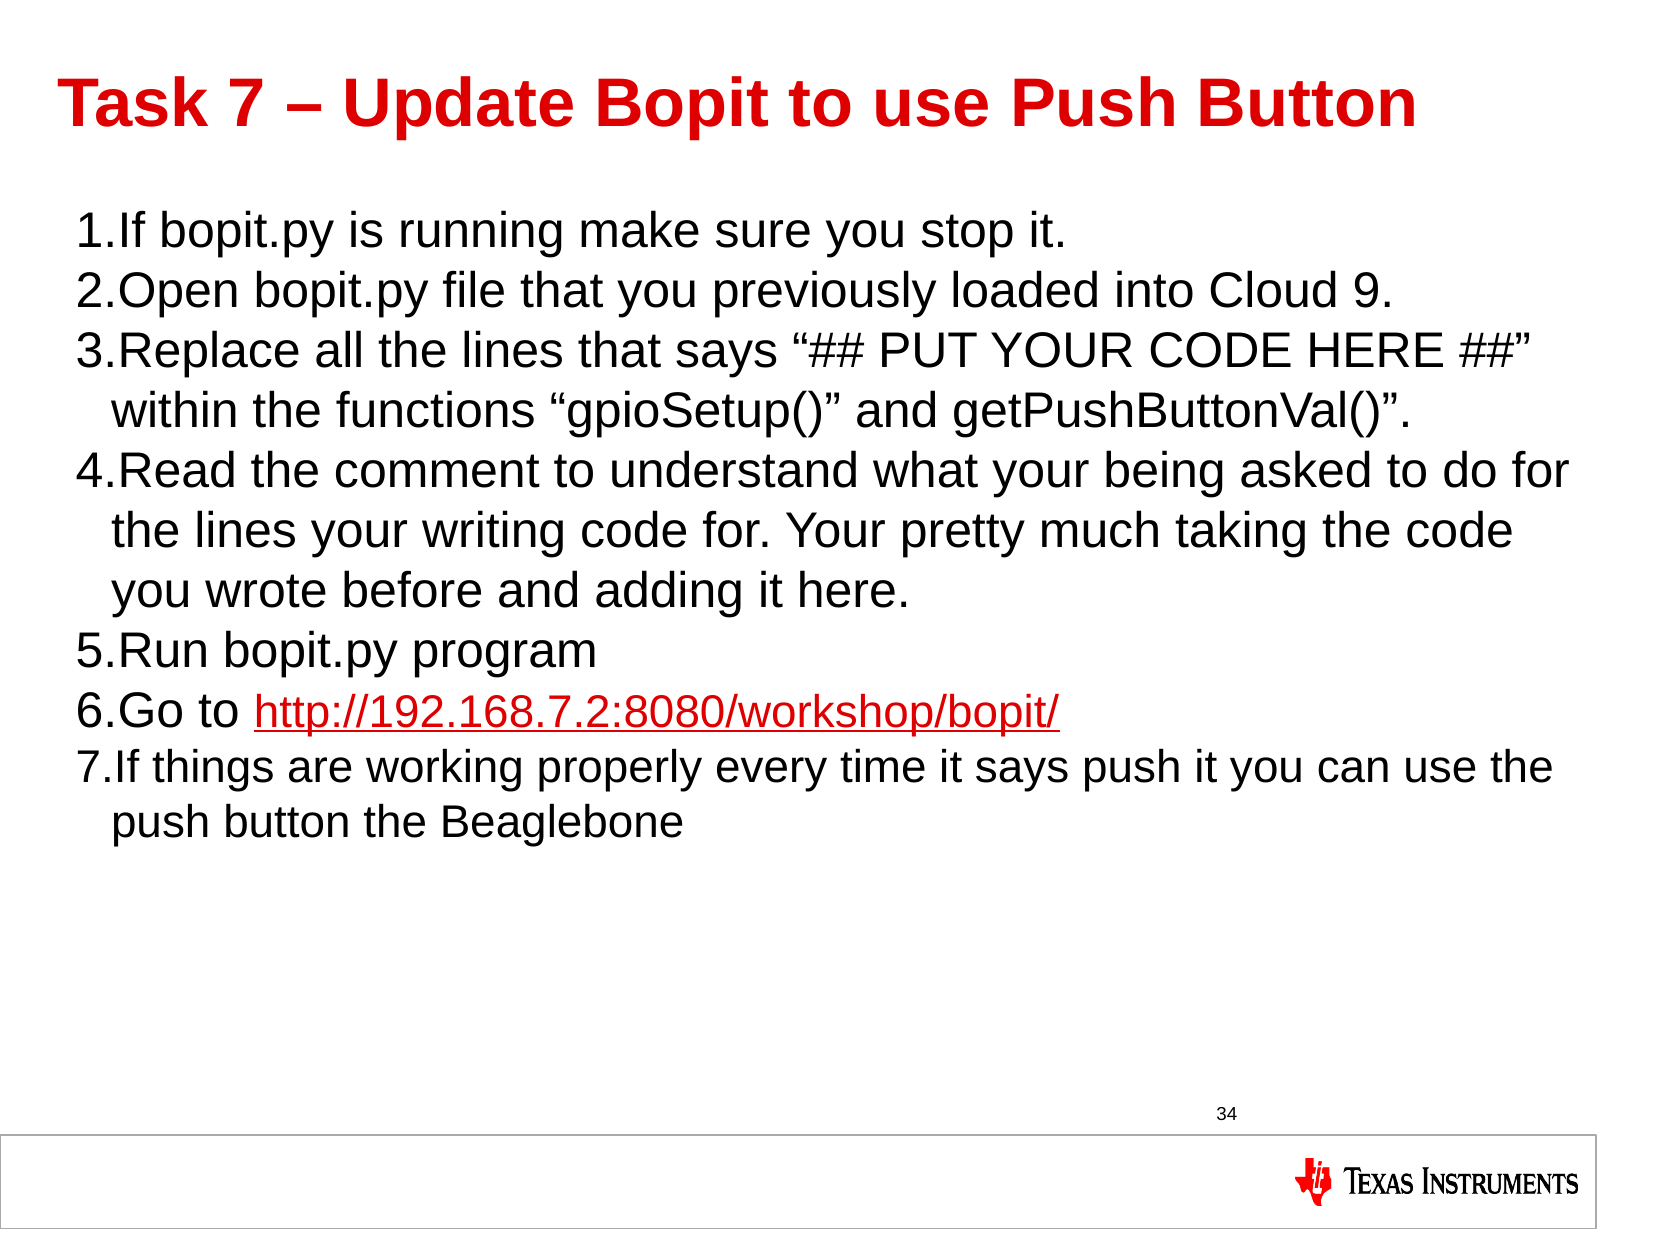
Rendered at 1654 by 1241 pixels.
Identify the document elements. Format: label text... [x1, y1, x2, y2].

text_box If bopit.py is running make sure you stop it. Open bopit.py file that you previously loaded into Cloud 9. Replace all the lines that says “## PUT YOUR CODE HERE ##” within the functions “gpioSetup()” and getPushButtonVal()”. Read the comment to understand what your being asked to do for the lines your writing code for. Your pretty much taking the code you wrote before and adding it here. Run bopit.py program Go to http://192.168.7.2:8080/workshop/bopit/ If things are working properly every time it says push it you can use the push button the Beaglebone [60, 189, 1592, 1084]
text_box Task 7 – Update Bopit to use Push Button [41, 25, 1572, 173]
picture [1295, 1158, 1578, 1206]
text_box <number> [1201, 1093, 1587, 1132]
